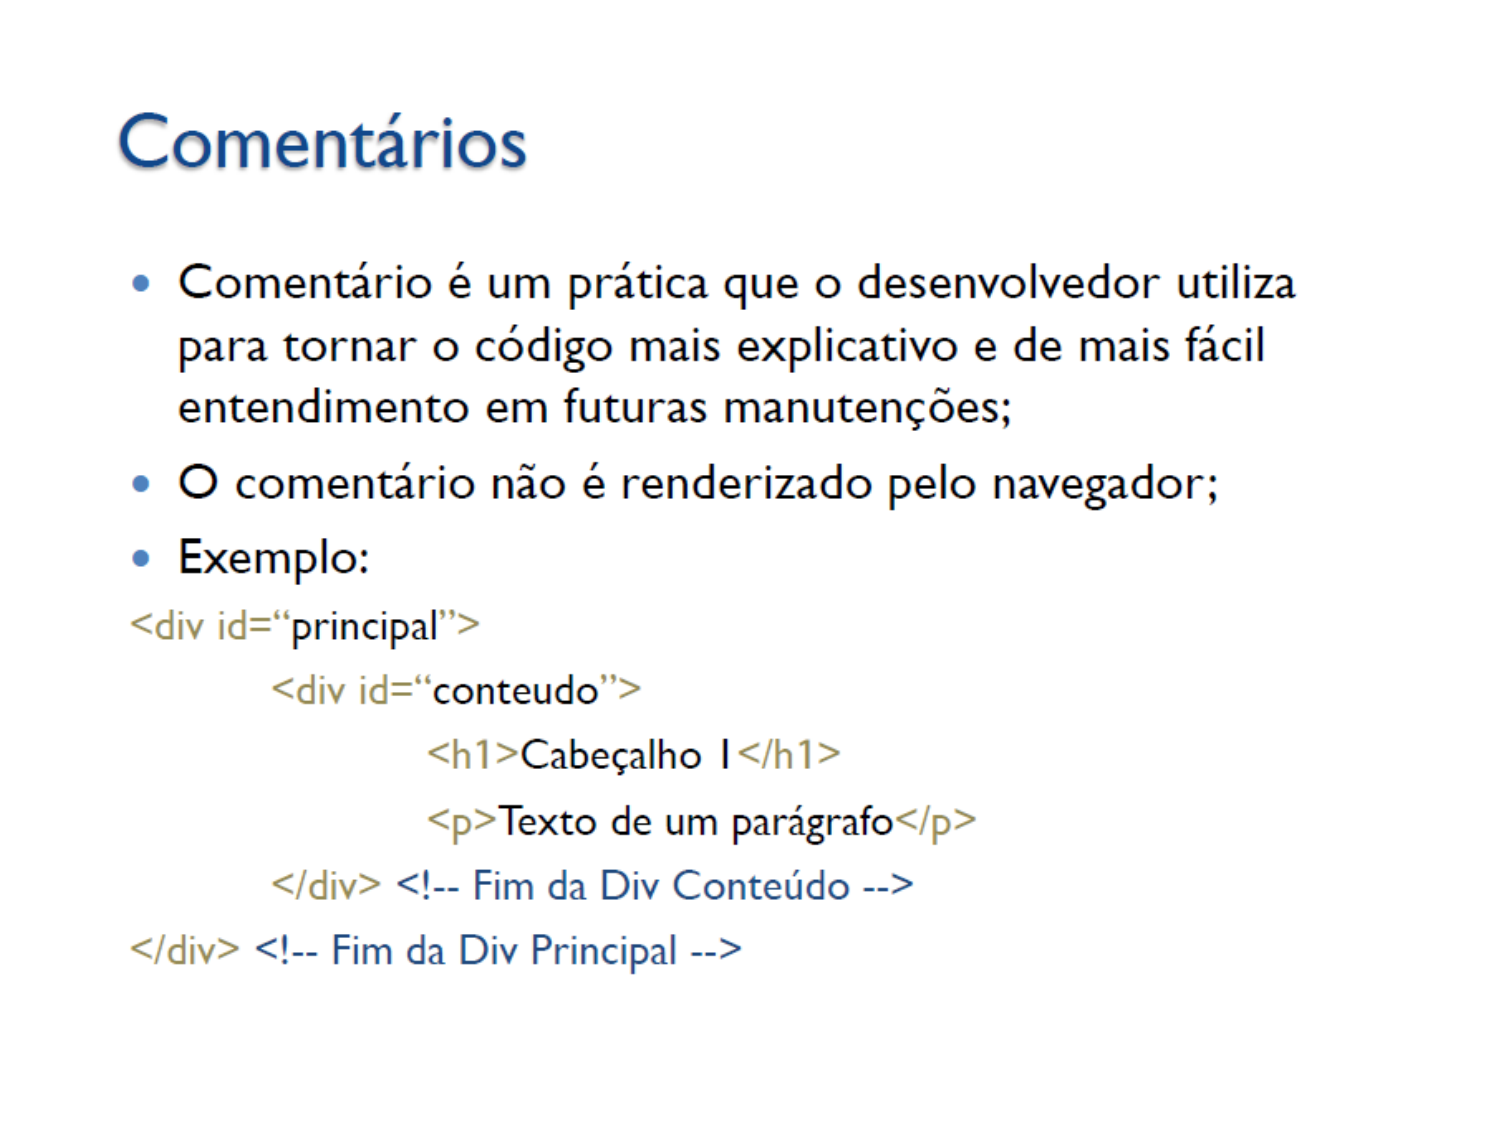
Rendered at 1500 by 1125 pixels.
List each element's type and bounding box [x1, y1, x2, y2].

picture [88, 77, 1329, 1044]
